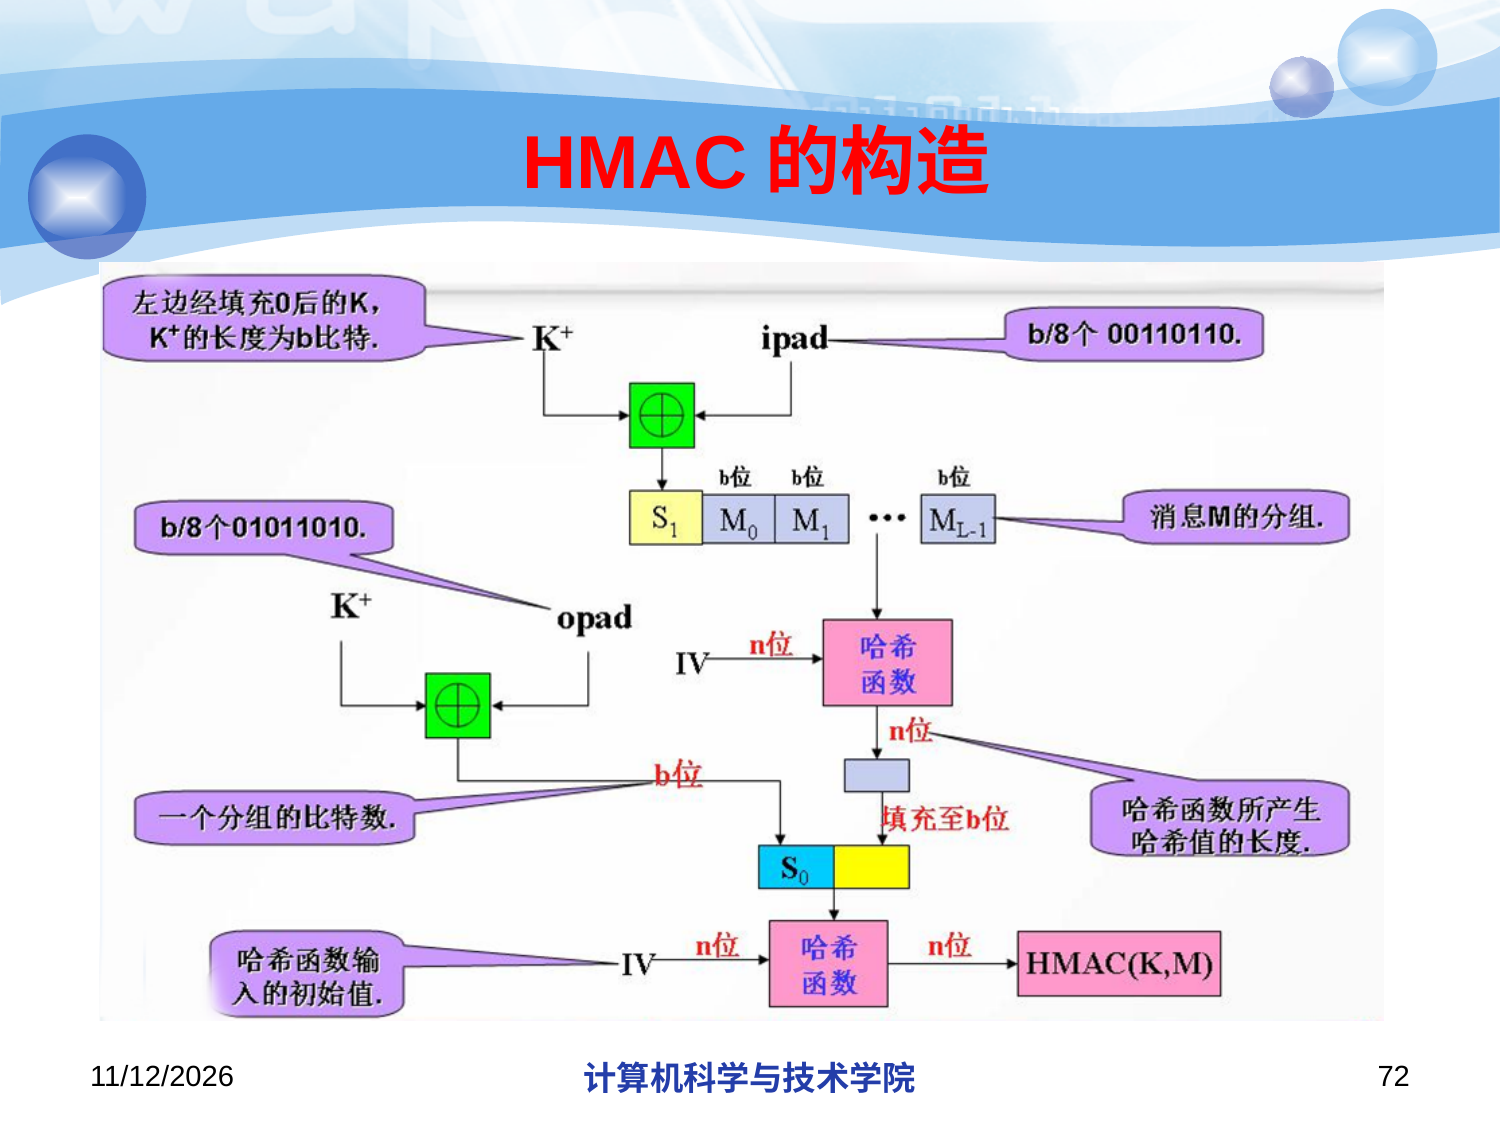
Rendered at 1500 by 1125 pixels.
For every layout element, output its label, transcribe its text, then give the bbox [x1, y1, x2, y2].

footer 计算机科学与技术学院 [512, 1049, 988, 1103]
title HMAC的构造 [149, 112, 1363, 206]
picture [0, 0, 1500, 112]
slide_number 72 [1074, 1049, 1426, 1103]
picture [99, 262, 1384, 1021]
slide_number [74, 1049, 426, 1103]
